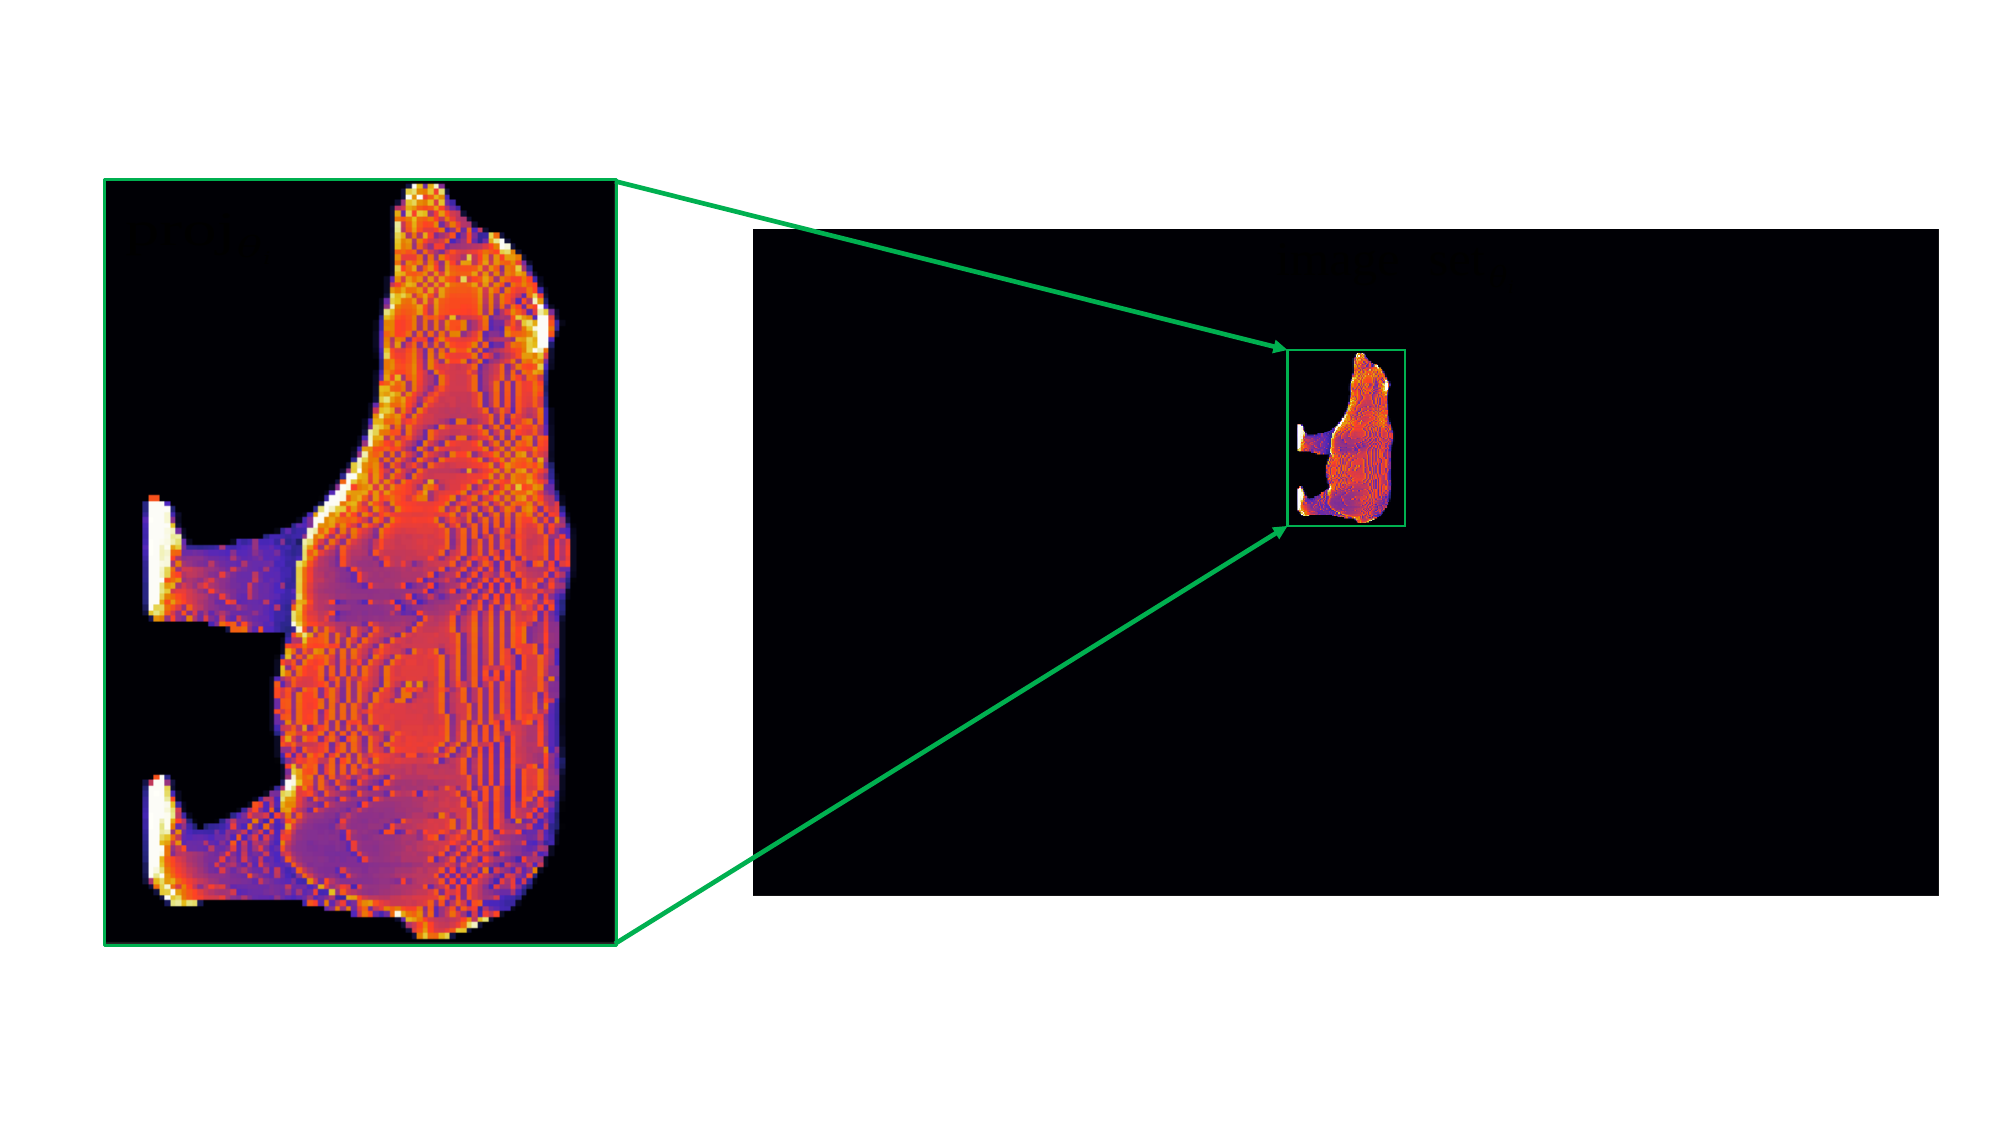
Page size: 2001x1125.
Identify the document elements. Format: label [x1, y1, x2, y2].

text_box [105, 181, 1939, 944]
